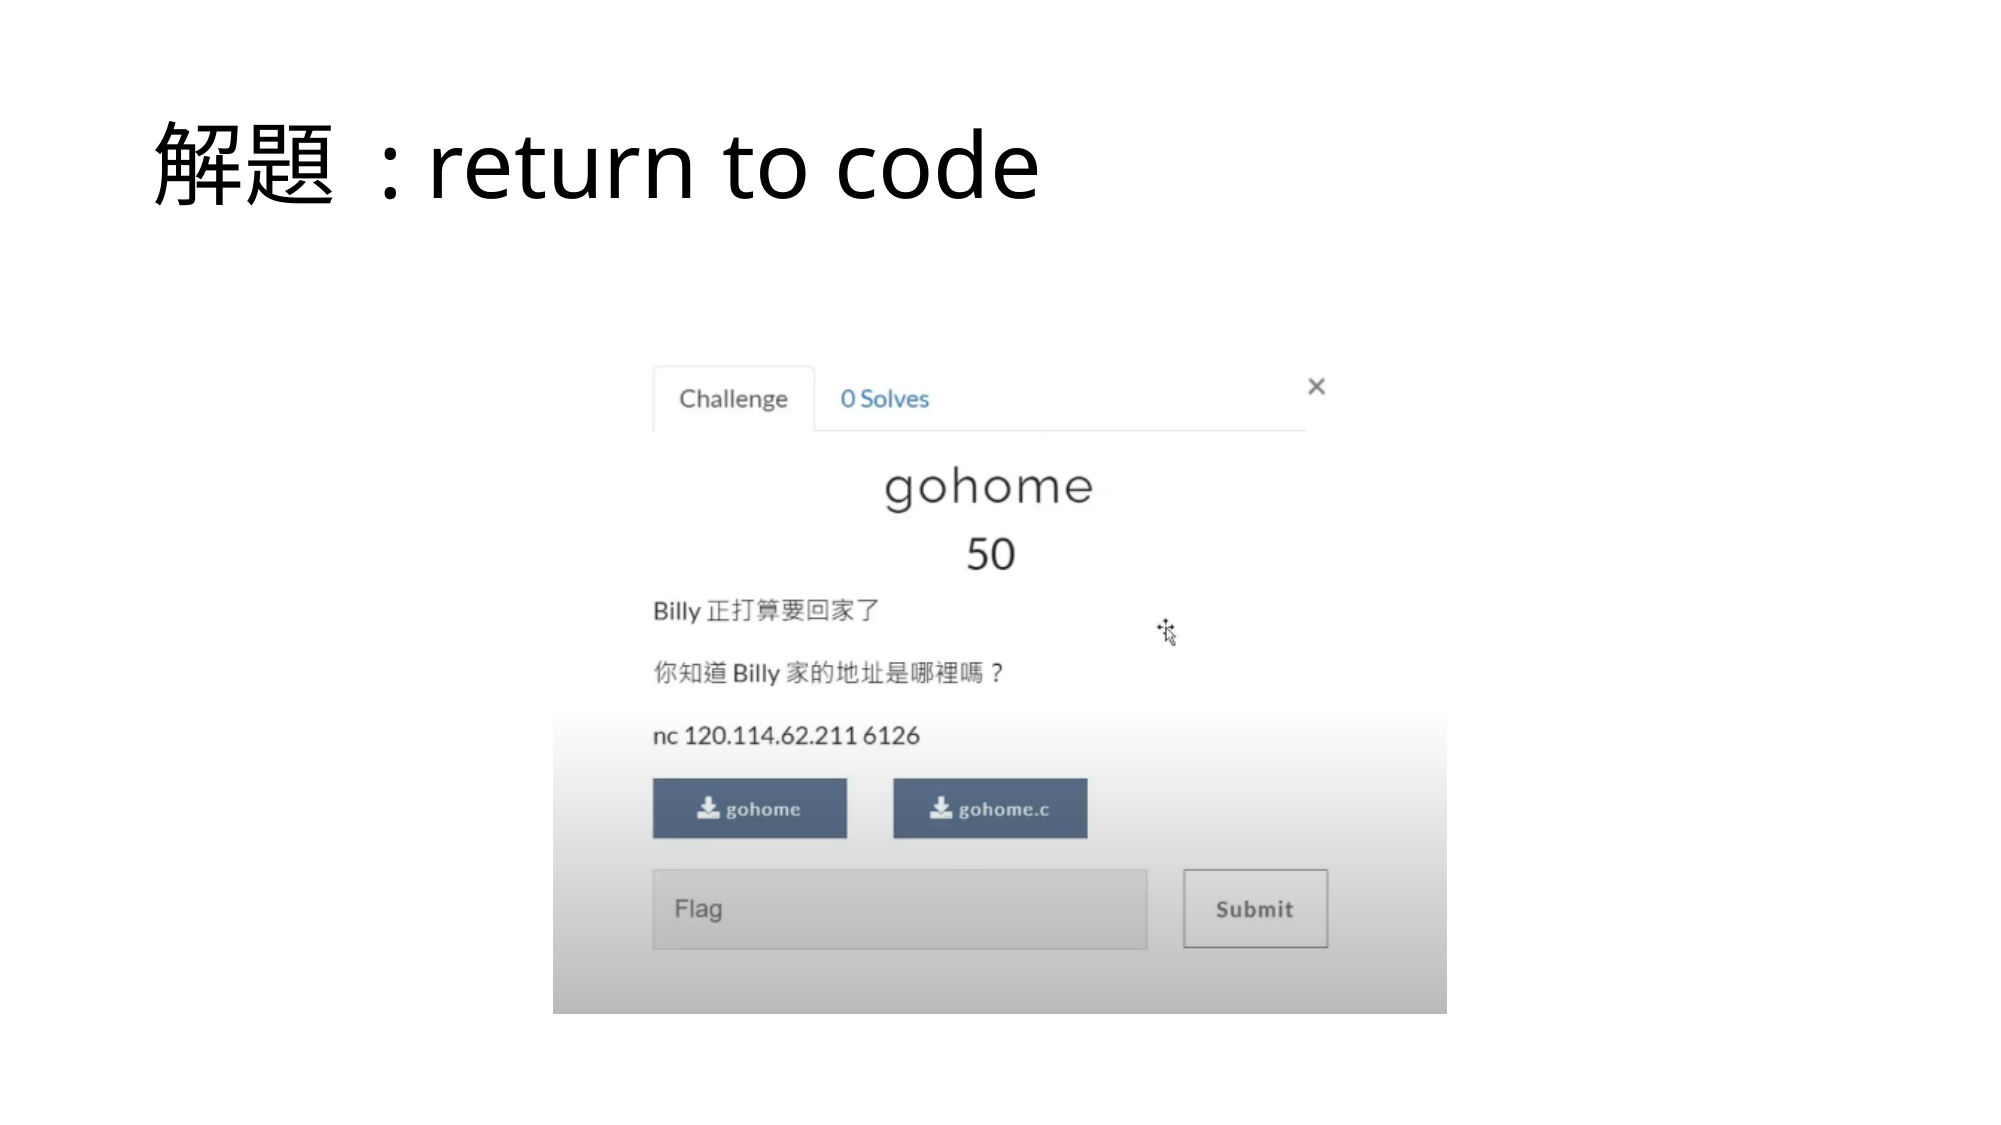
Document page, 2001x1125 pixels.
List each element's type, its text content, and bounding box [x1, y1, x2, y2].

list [553, 299, 1447, 1014]
title 解題 : return to code [137, 59, 1863, 278]
